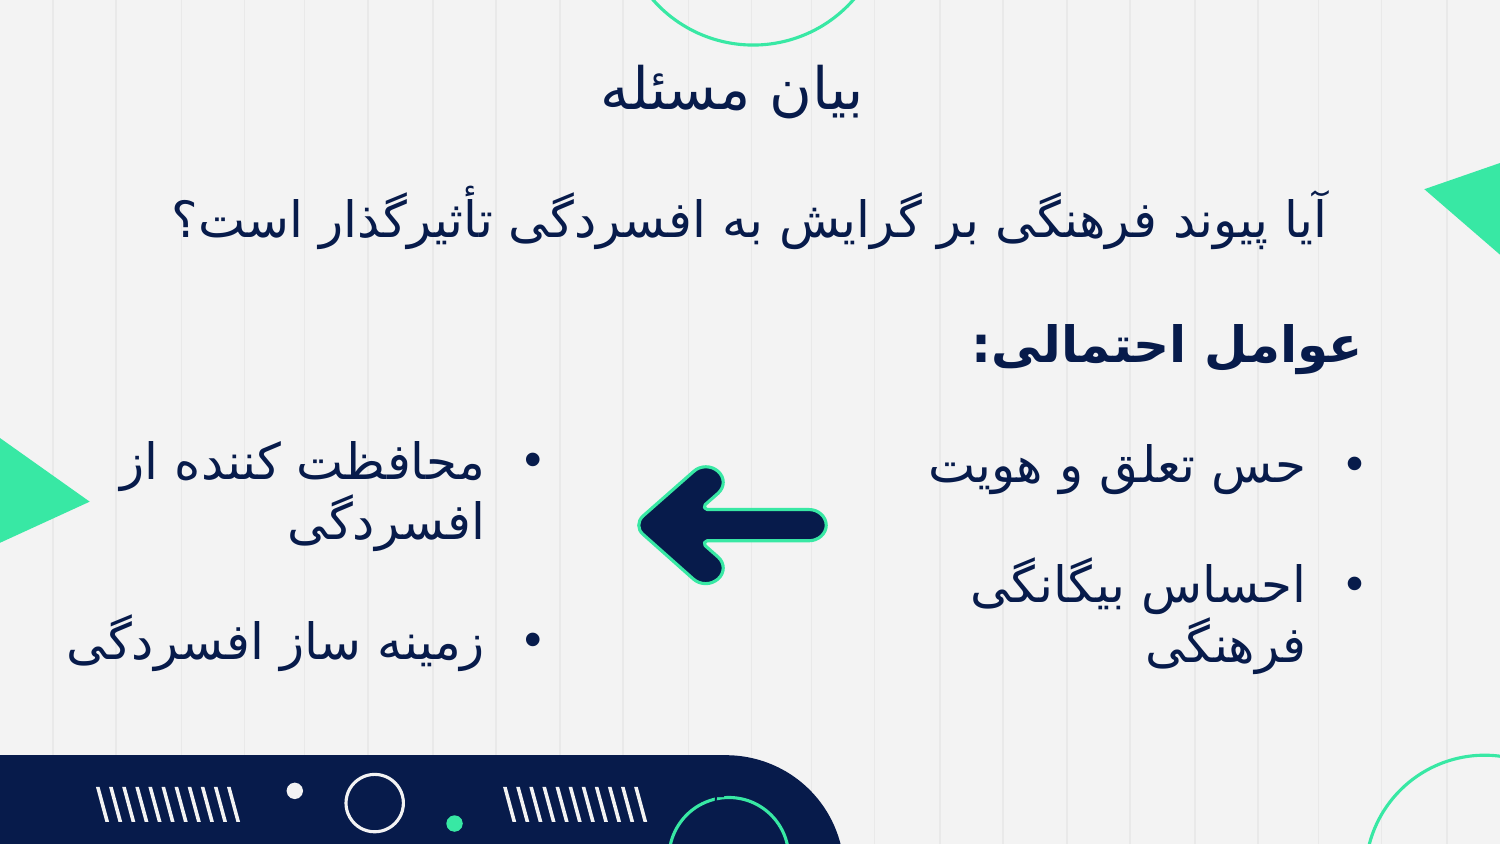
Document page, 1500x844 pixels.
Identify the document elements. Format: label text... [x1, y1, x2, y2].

text_box 5 [697, 781, 802, 826]
text_box بیان مسئله [509, 43, 954, 129]
text_box محافظت کننده از افسردگی زمینه ساز افسردگی [0, 421, 557, 797]
text_box عوامل احتمالی: حس تعلق و هویت احساس بیگانگی فرهنگی [821, 305, 1378, 801]
text_box [638, 466, 827, 584]
text_box آیا پیوند فرهنگی بر گرایش به افسردگی تأثیرگذار است؟ [122, 179, 1378, 255]
